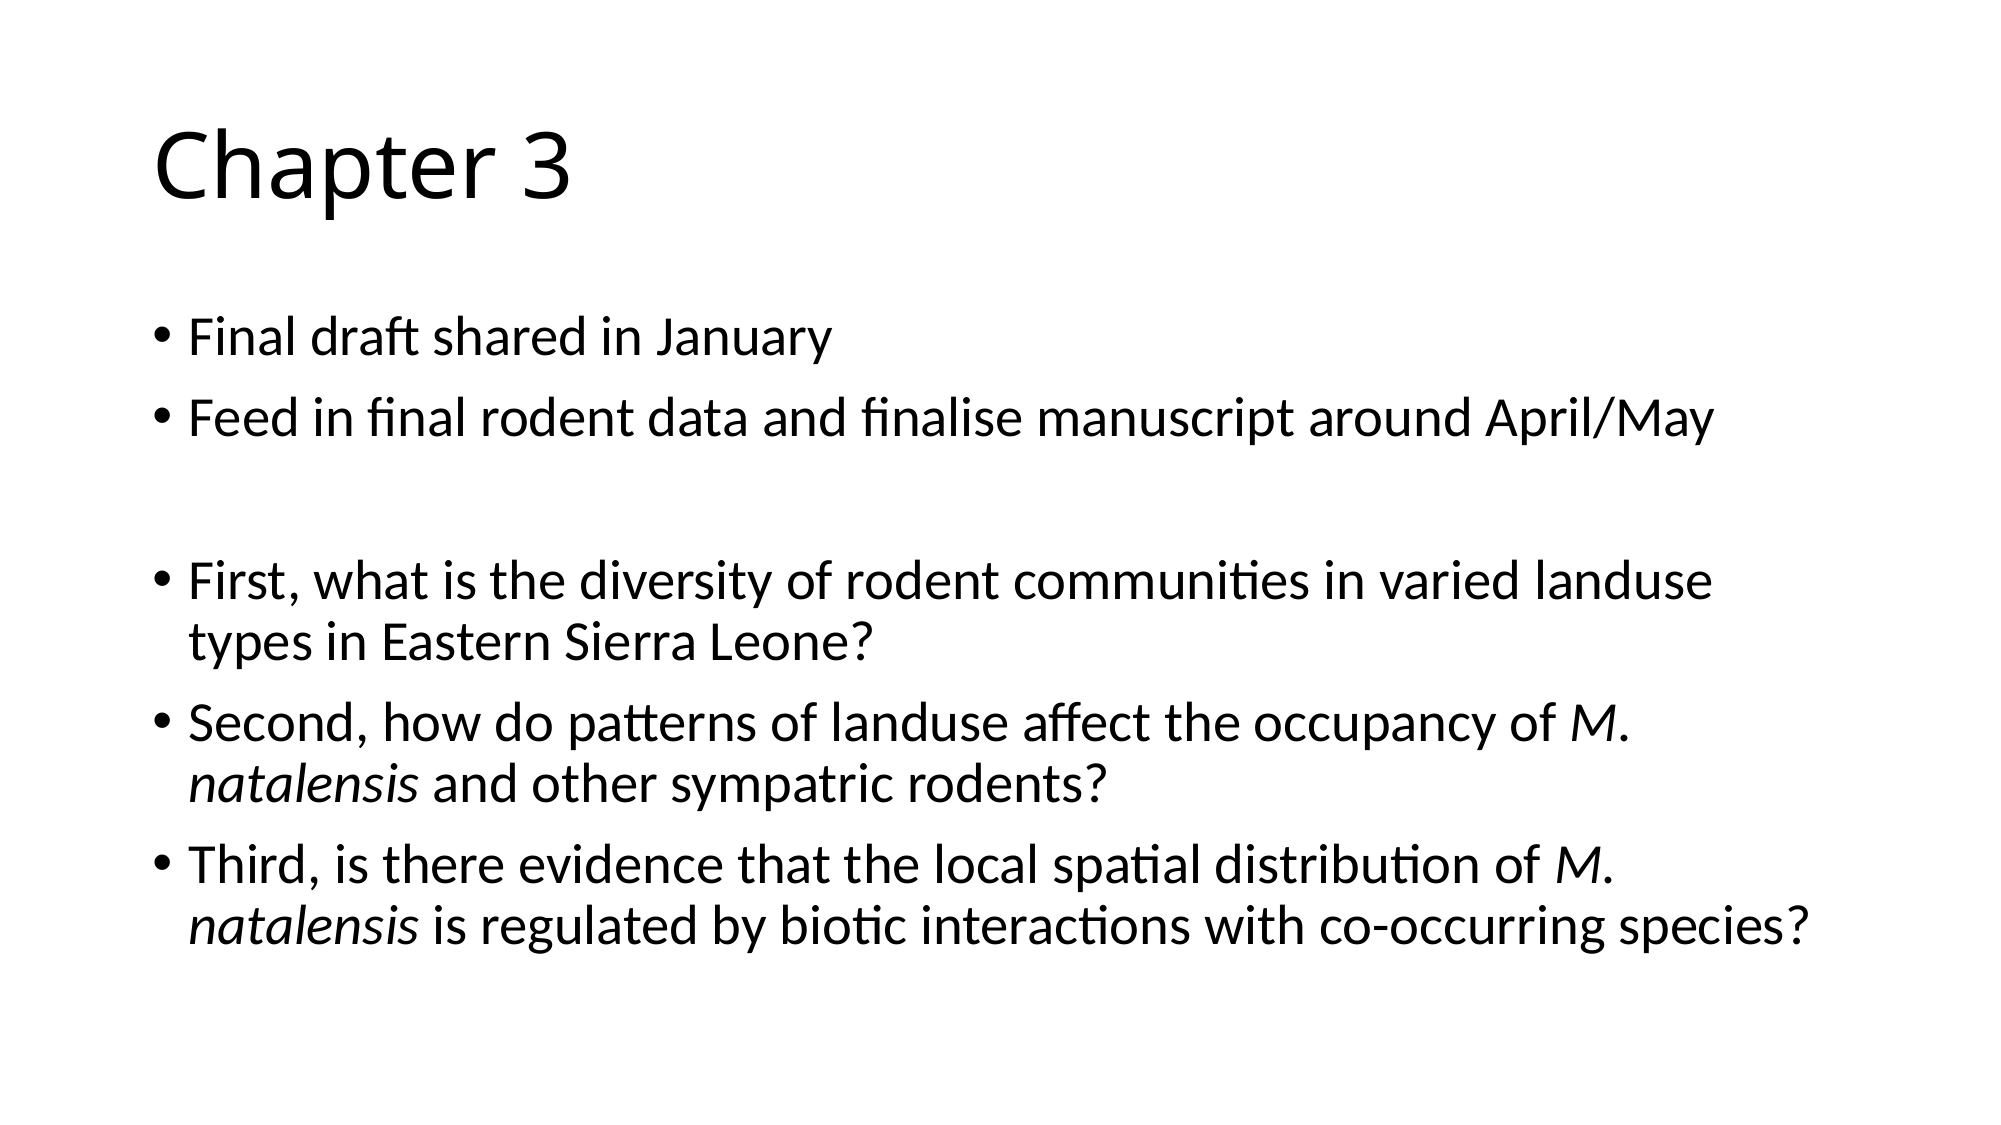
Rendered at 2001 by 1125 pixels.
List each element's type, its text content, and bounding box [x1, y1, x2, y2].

list Final draft shared in January Feed in final rodent data and finalise manuscript around April/May First, what is the diversity of rodent communities in varied landuse types in Eastern Sierra Leone? Second, how do patterns of landuse affect the occupancy of M. natalensis and other sympatric rodents? Third, is there evidence that the local spatial distribution of M. natalensis is regulated by biotic interactions with co-occurring species? [137, 299, 1863, 1014]
title Chapter 3 [137, 59, 1863, 278]
